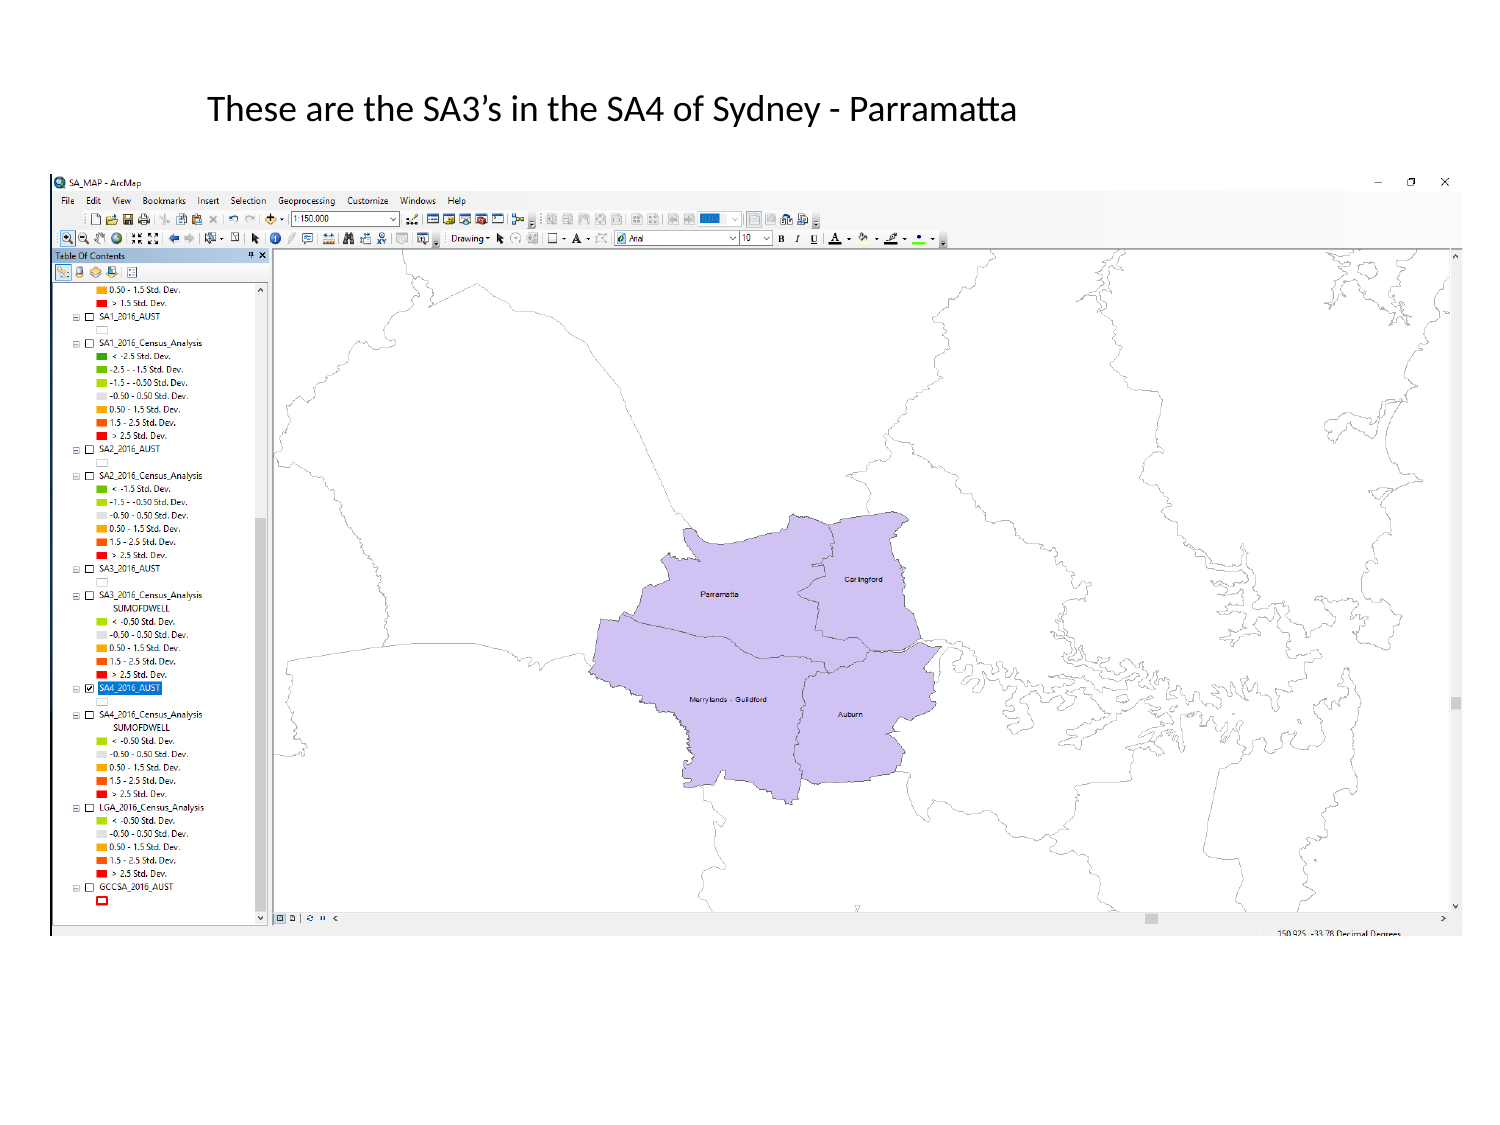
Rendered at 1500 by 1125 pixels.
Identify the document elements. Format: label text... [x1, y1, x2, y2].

text_box These are the SA3’s in the SA4 of Sydney - Parramatta [192, 76, 1034, 136]
picture [49, 174, 1463, 936]
